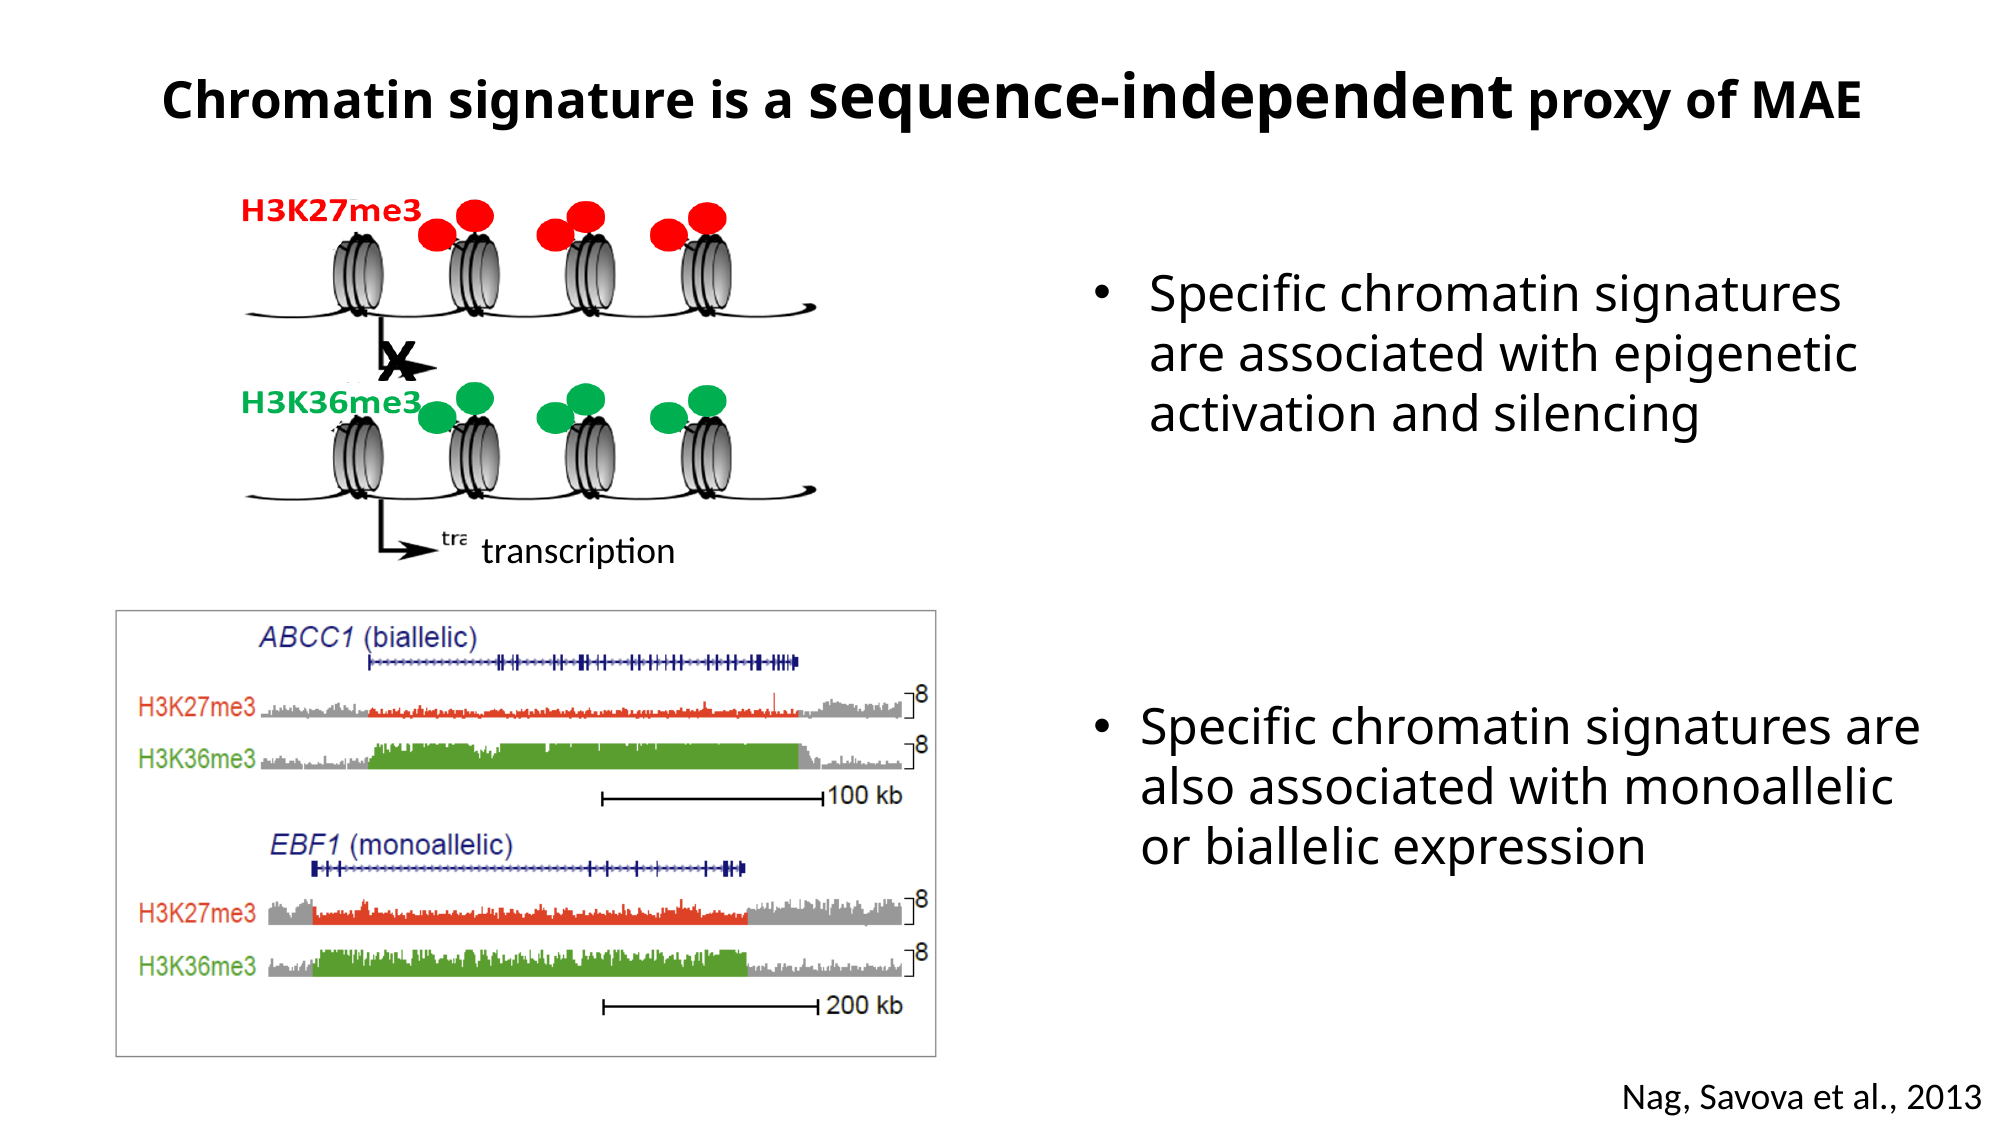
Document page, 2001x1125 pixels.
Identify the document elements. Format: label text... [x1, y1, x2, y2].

text_box Nag, Savova et al., 2013 [1607, 1064, 1998, 1125]
text_box Specific chromatin signatures are also associated with monoallelic or biallelic expression [1078, 687, 1942, 883]
title Chromatin signature is a sequence-independent proxy of MAE [107, 57, 1918, 169]
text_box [215, 178, 841, 583]
picture [107, 599, 950, 1082]
text_box Specific chromatin signatures are associated with epigenetic activation and silencing [1078, 253, 1918, 449]
